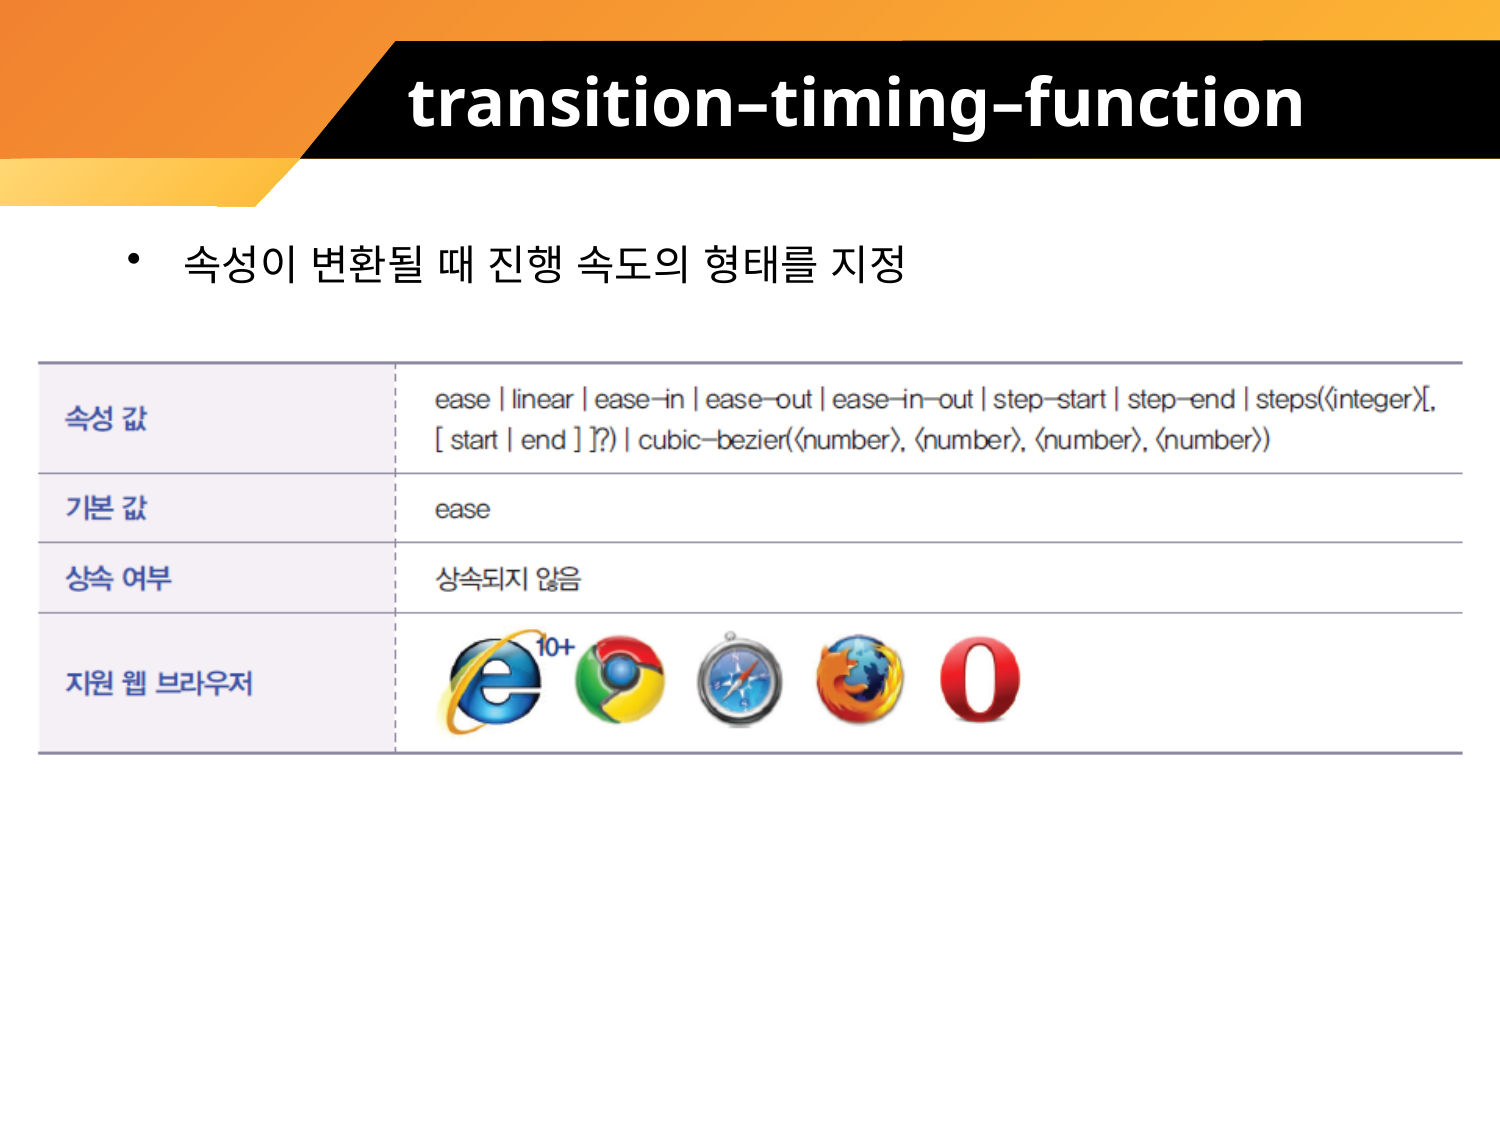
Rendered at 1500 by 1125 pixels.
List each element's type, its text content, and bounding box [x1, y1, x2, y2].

text_box 속성이 변환될 때 진행 속도의 형태를 지정 [112, 231, 1424, 348]
picture [29, 349, 1477, 766]
title transition–timing–function [374, 36, 1481, 163]
